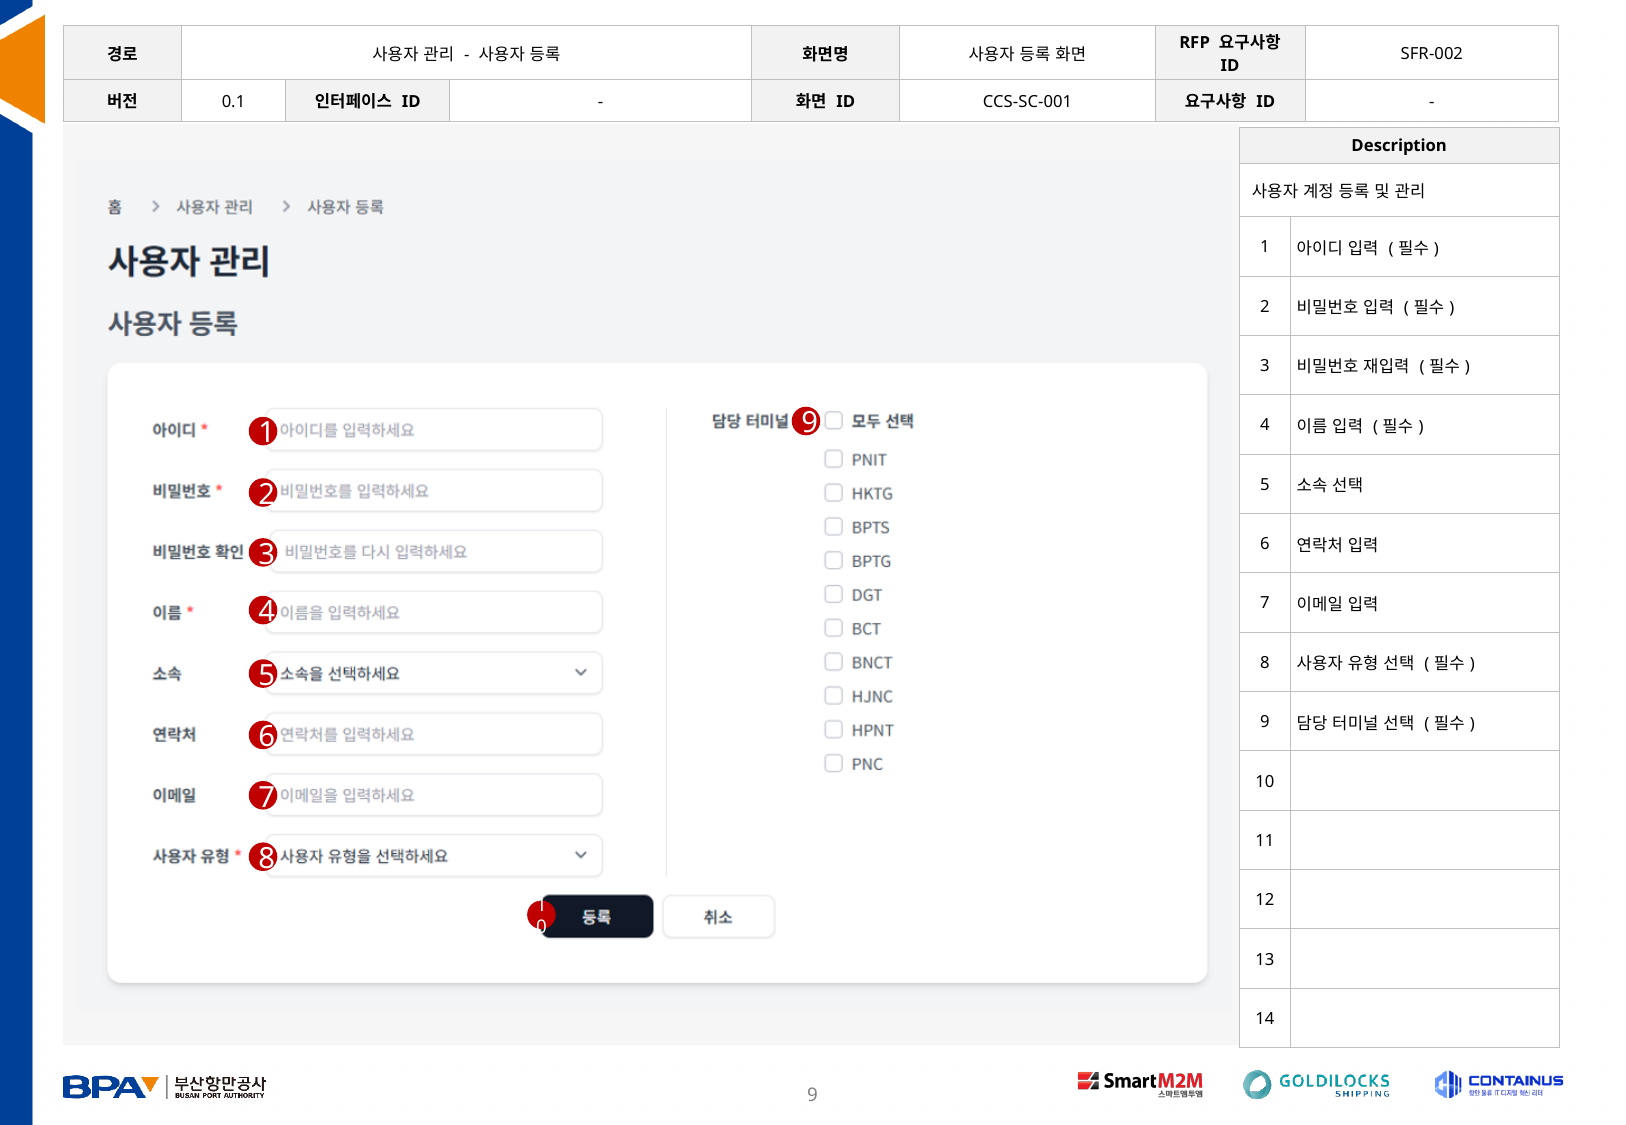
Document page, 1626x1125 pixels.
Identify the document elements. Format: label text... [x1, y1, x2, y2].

table_cell 요구사항 ID [1156, 80, 1305, 121]
table_header 화면명 [752, 26, 899, 79]
picture [0, 0, 1626, 1125]
table_cell 연락처 입력 [1291, 514, 1559, 572]
table_cell 6 [1240, 514, 1290, 572]
table_cell 소속 선택 [1291, 455, 1559, 513]
table_cell 1 [1240, 217, 1290, 276]
table_cell 9 [1240, 692, 1290, 750]
table_header Description [1240, 128, 1559, 163]
table_cell 이름 입력 (필수) [1291, 395, 1559, 454]
table_cell [1291, 929, 1559, 988]
table_cell [1291, 751, 1559, 810]
table_cell 이메일 입력 [1291, 573, 1559, 632]
table_cell 0.1 [182, 80, 285, 121]
table_cell [1291, 870, 1559, 928]
table_cell 비밀번호 재입력 (필수) [1291, 336, 1559, 394]
table_cell - [450, 80, 751, 121]
table_cell 5 [1240, 455, 1290, 513]
table_cell [1291, 989, 1559, 1047]
table_cell 2 [1240, 277, 1290, 335]
table_header SFR-002 [1306, 26, 1558, 79]
table_cell 인터페이스 ID [286, 80, 449, 121]
table_cell 사용자 유형 선택 (필수) [1291, 633, 1559, 691]
table_cell 4 [1240, 395, 1290, 454]
table_cell 담당 터미널 선택 (필수) [1291, 692, 1559, 750]
table_cell 12 [1240, 870, 1290, 928]
table_header 경로 [64, 26, 181, 79]
table_cell 11 [1240, 811, 1290, 869]
table_header RFP 요구사항 ID [1156, 26, 1305, 79]
table_cell 3 [1240, 336, 1290, 394]
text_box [248, 416, 278, 750]
table_cell 화면 ID [752, 80, 899, 121]
table_header 사용자 관리 - 사용자 등록 [182, 26, 751, 79]
table_cell - [1306, 80, 1558, 121]
table_cell 사용자 계정 등록 및 관리 [1240, 164, 1559, 216]
table_cell 7 [1240, 573, 1290, 632]
table_cell 비밀번호 입력 (필수) [1291, 277, 1559, 335]
table_cell CCS-SC-001 [900, 80, 1155, 121]
table_cell 10 [1240, 751, 1290, 810]
table_cell [1291, 811, 1559, 869]
table_cell 14 [1240, 989, 1290, 1047]
table_header 사용자 등록 화면 [900, 26, 1155, 79]
table_cell 8 [1240, 633, 1290, 691]
table_cell 13 [1240, 929, 1290, 988]
table_cell 아이디 입력 (필수) [1291, 217, 1559, 276]
table_cell 버전 [64, 80, 181, 121]
